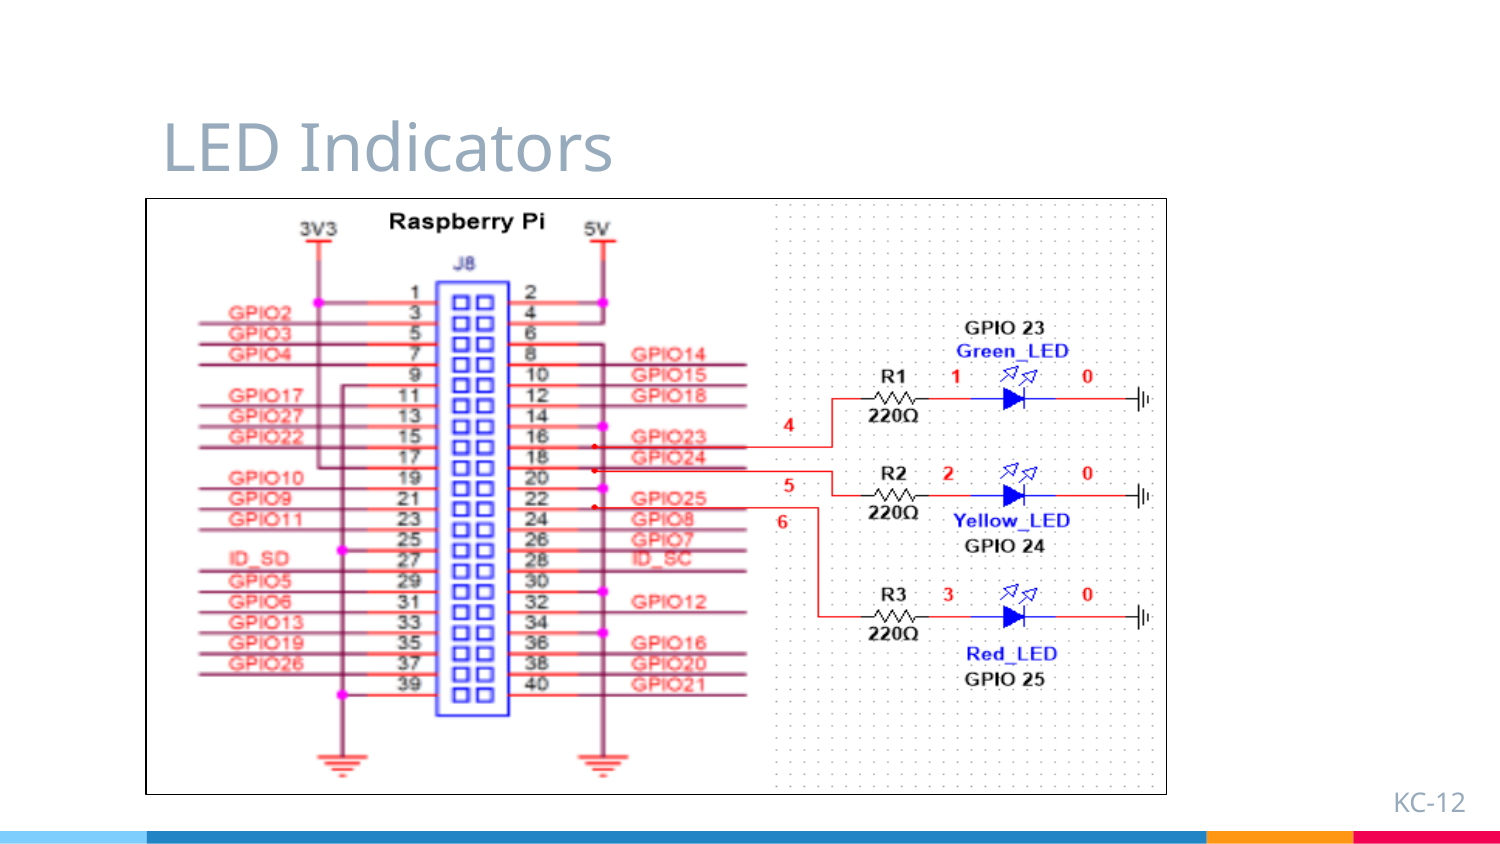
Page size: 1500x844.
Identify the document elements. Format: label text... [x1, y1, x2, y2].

picture [146, 199, 1166, 794]
slide_number KC-12 [1364, 770, 1482, 822]
title LED Indicators [146, 58, 1207, 200]
